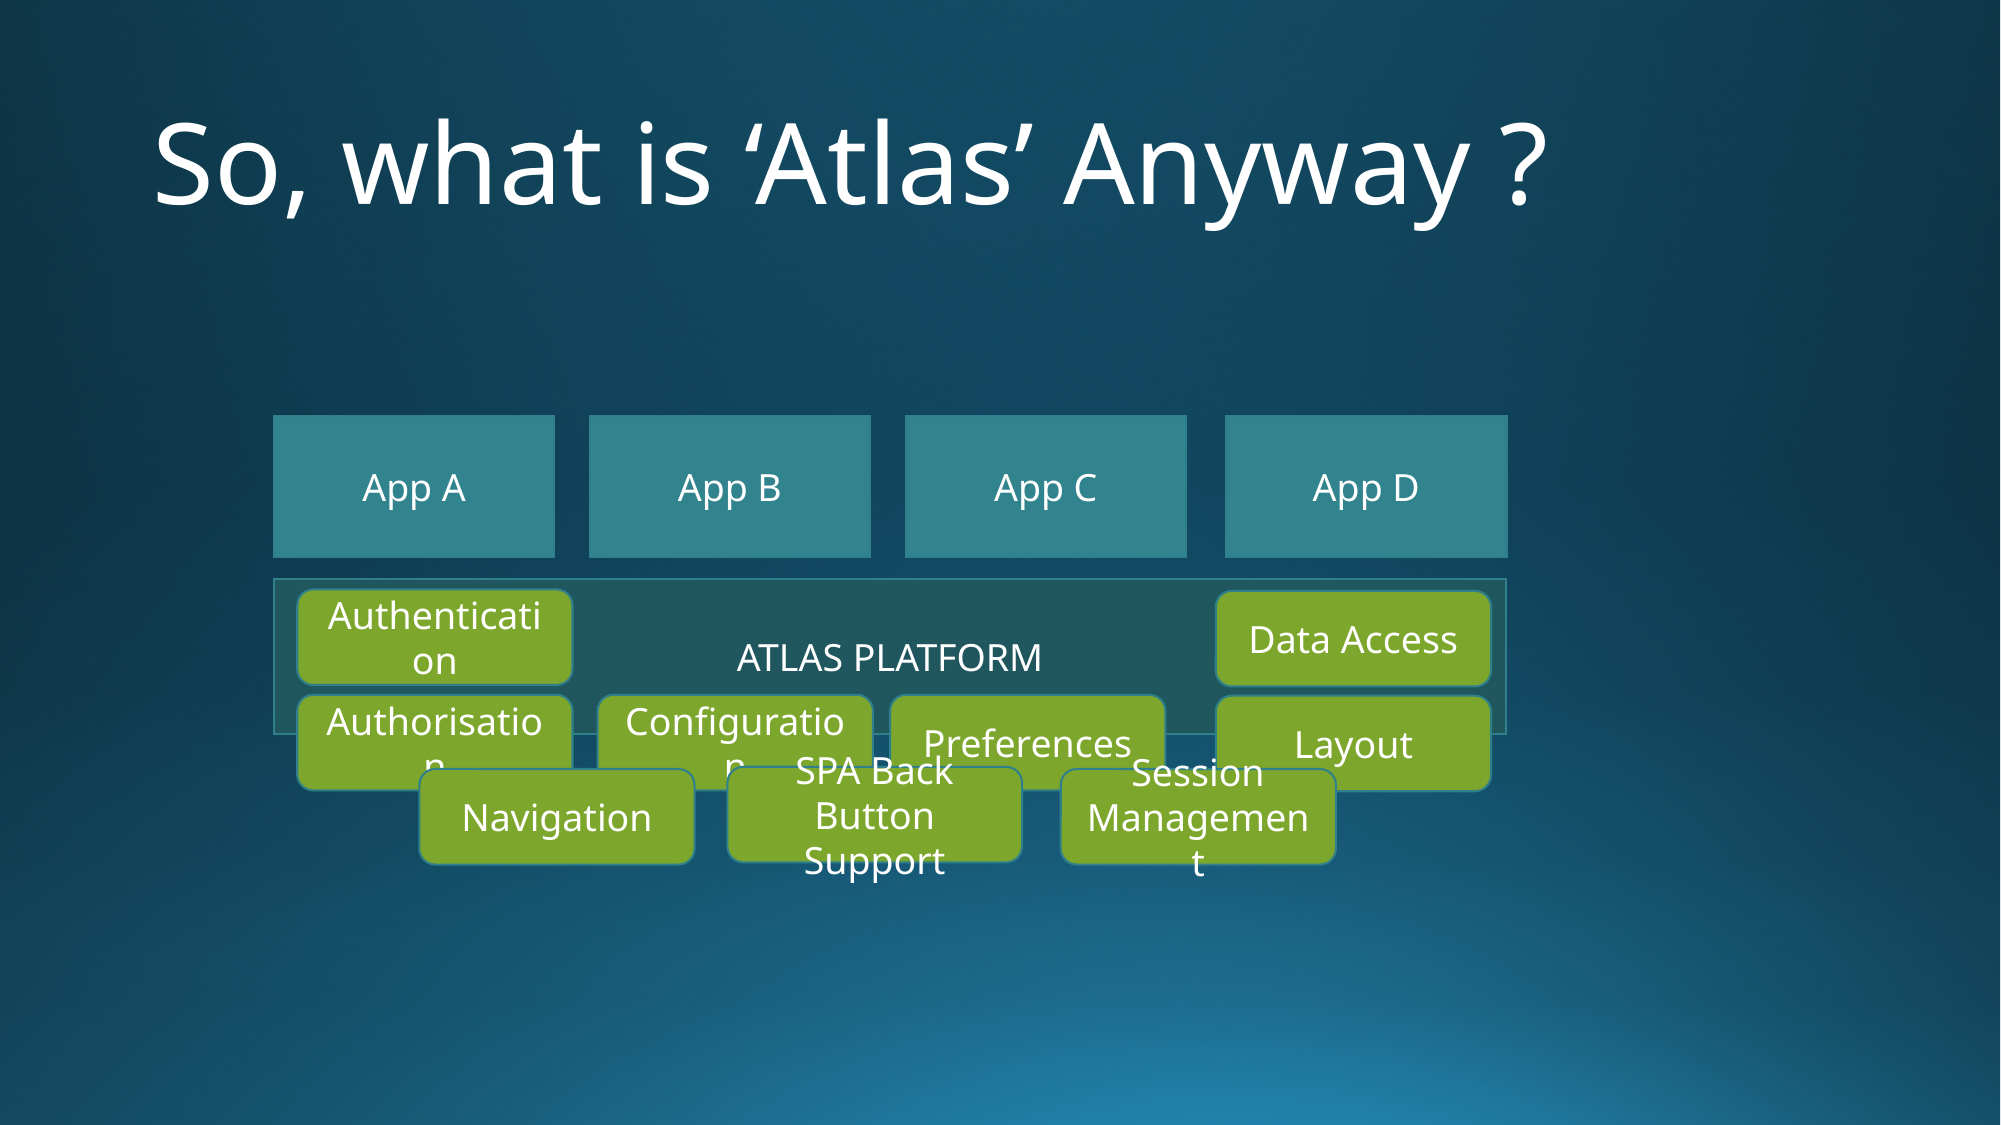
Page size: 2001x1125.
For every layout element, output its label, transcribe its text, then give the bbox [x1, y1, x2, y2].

text_box Layout [1214, 694, 1493, 793]
text_box Configuration [596, 693, 874, 792]
text_box Navigation [418, 767, 696, 866]
text_box ATLAS PLATFORM [273, 578, 1507, 735]
text_box Data Access [1214, 589, 1493, 688]
text_box App A [273, 415, 555, 558]
text_box Authentication [296, 588, 574, 687]
text_box Preferences [889, 693, 1167, 792]
text_box App C [905, 415, 1187, 558]
text_box Session Management [1059, 767, 1337, 866]
title So, what is ‘Atlas’ Anyway ? [137, 59, 1863, 278]
picture [0, 0, 2001, 1125]
text_box App D [1225, 415, 1508, 558]
text_box Authorisation [296, 693, 574, 792]
text_box App B [589, 415, 871, 558]
text_box SPA Back Button Support [726, 765, 1024, 864]
